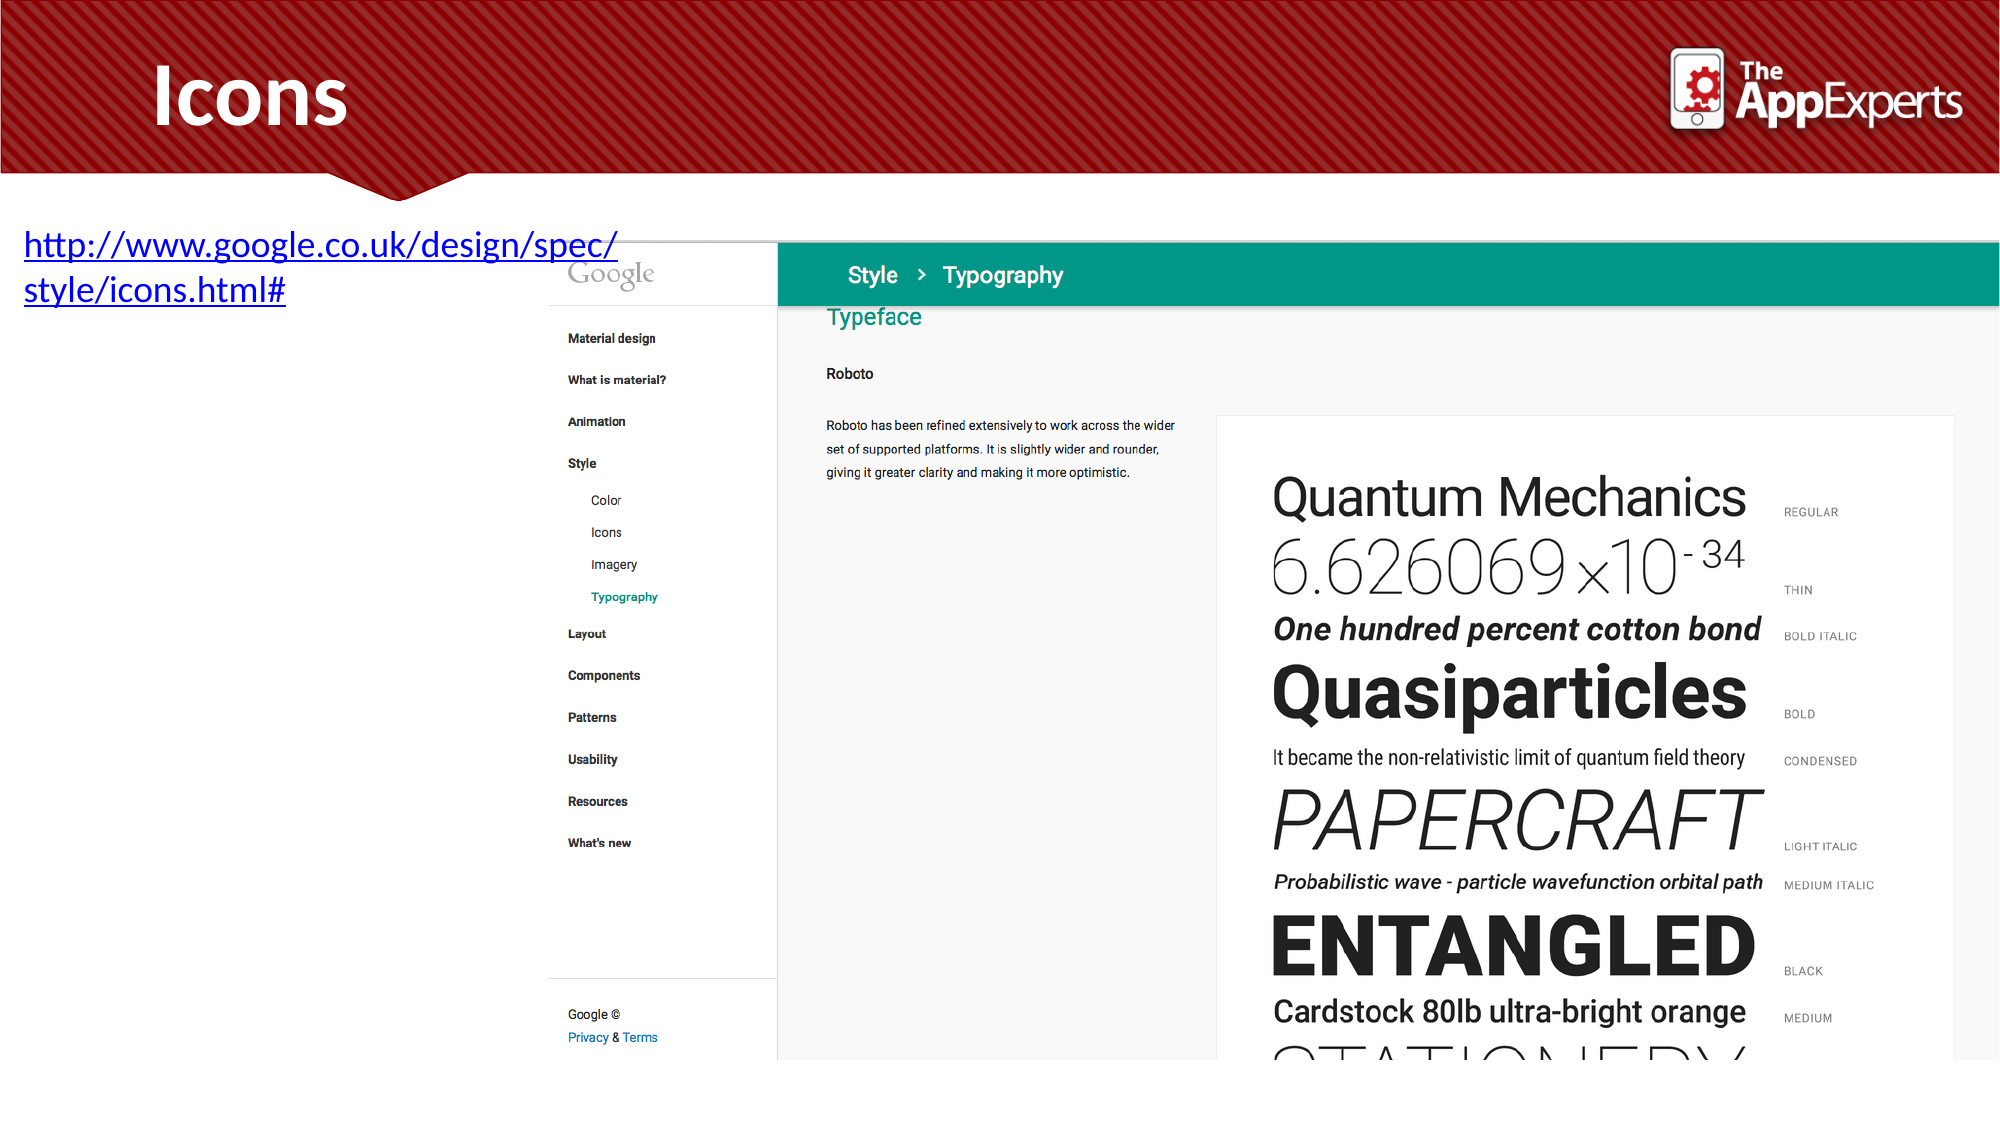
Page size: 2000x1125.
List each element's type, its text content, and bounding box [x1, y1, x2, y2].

text_box Icons [137, 1, 1844, 177]
picture [1844, 37, 1970, 140]
text_box http://www.google.co.uk/design/spec/ style/icons.html# [9, 212, 633, 363]
picture [549, 240, 2000, 1060]
